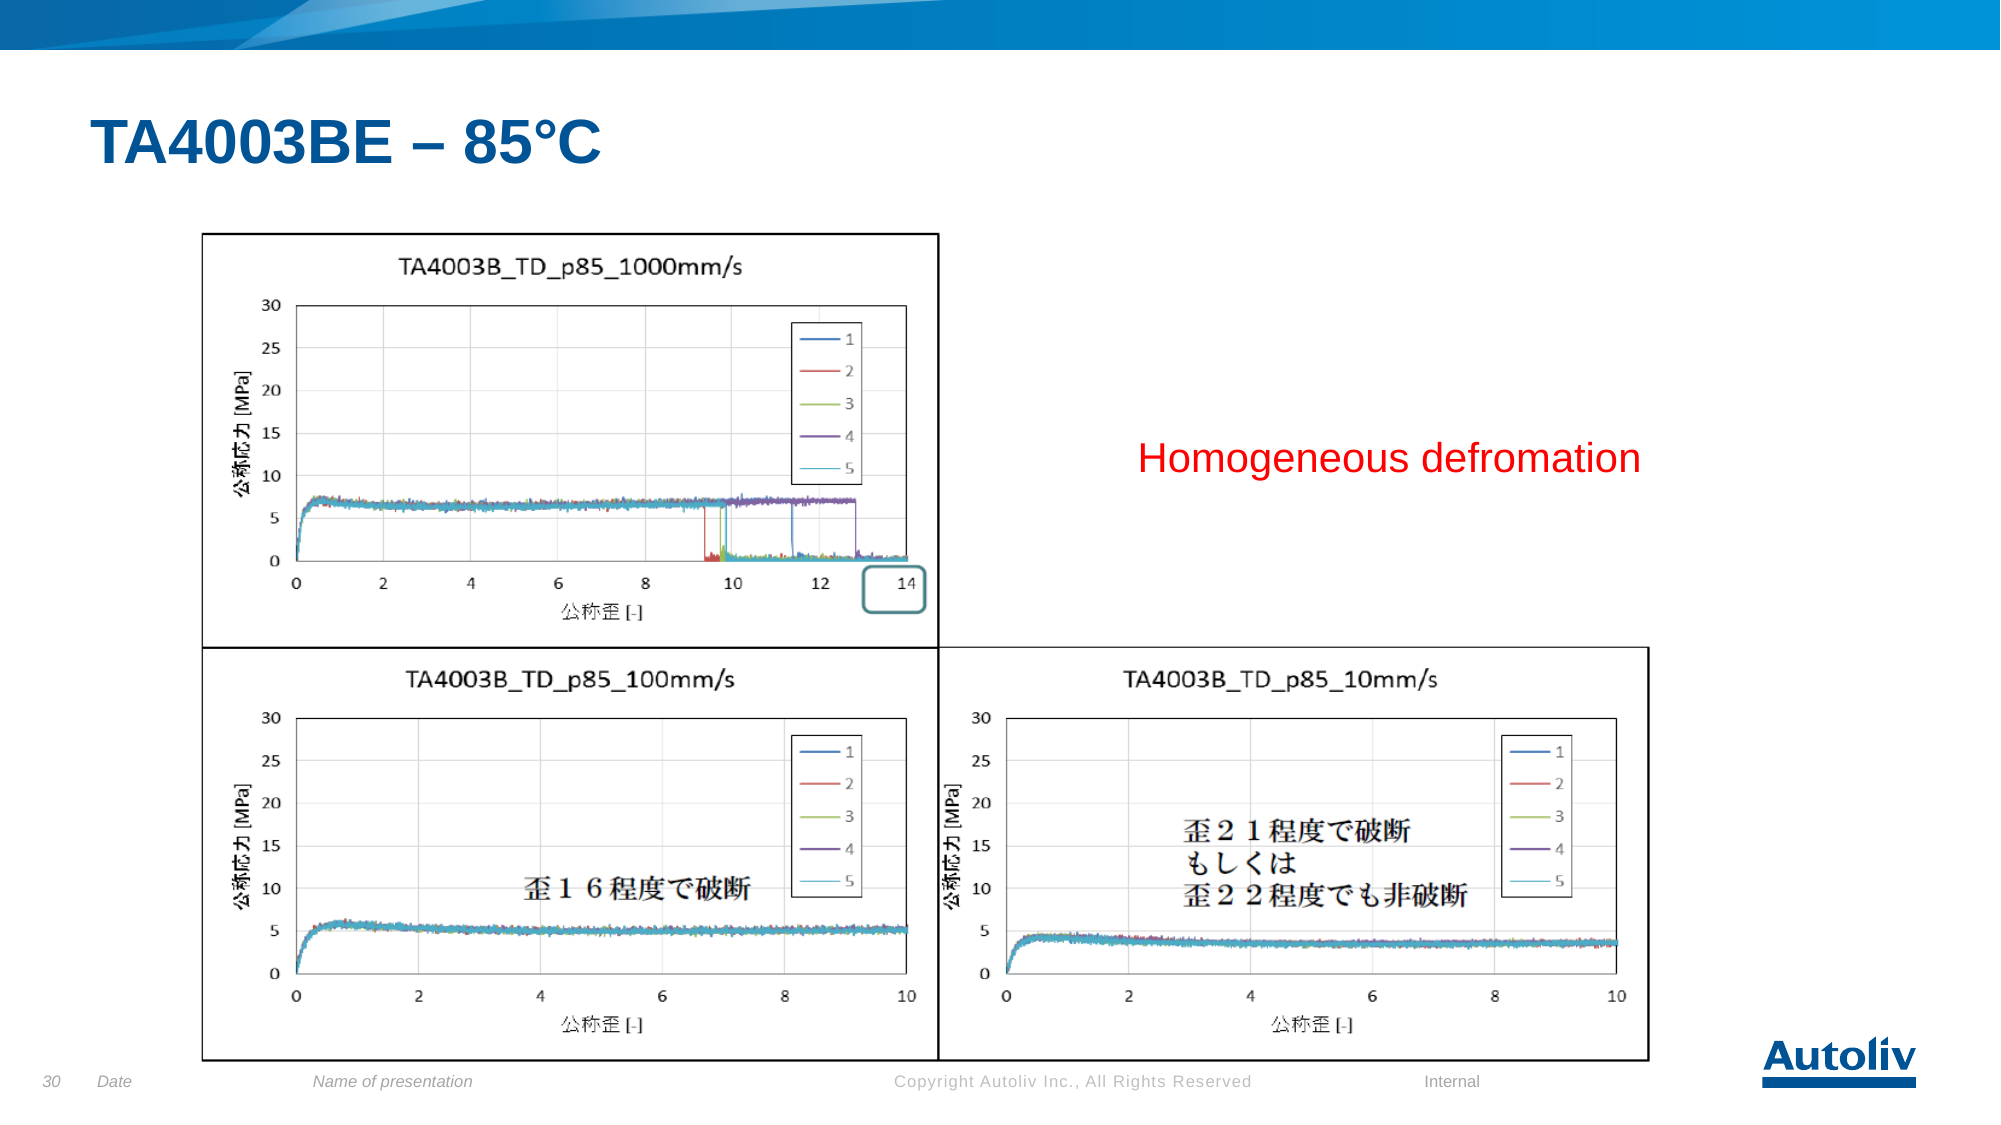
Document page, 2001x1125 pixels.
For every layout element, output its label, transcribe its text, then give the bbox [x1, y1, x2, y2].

slide_number 30 [19, 1055, 85, 1091]
slide_number Date [97, 1055, 298, 1091]
title TA4003BE – 85°C [90, 109, 1924, 293]
picture [0, 0, 924, 50]
footer Name of presentation [312, 1073, 845, 1091]
picture [197, 225, 1657, 1073]
